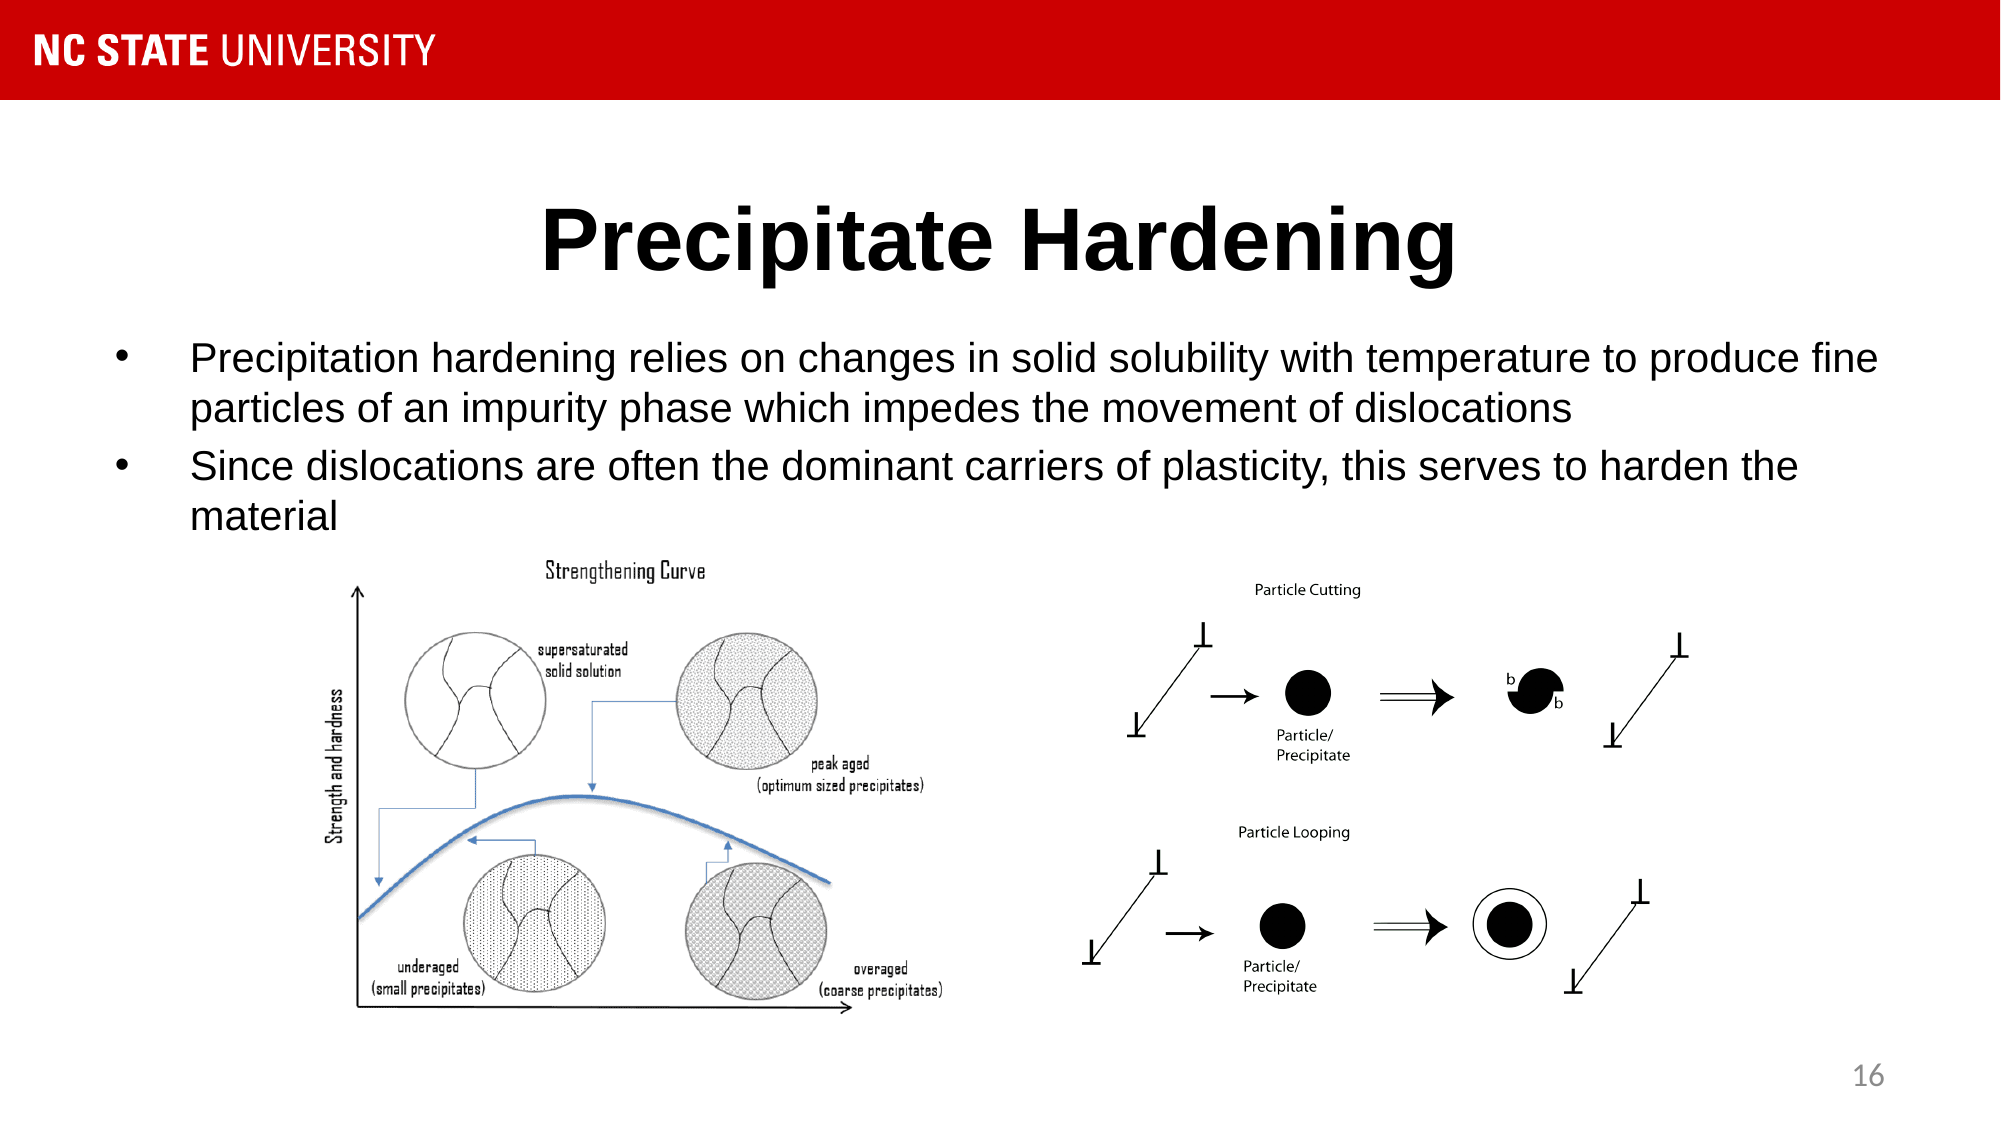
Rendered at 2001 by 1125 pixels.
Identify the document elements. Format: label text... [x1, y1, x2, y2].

list Precipitation hardening relies on changes in solid solubility with temperature to produce fine particles of an impurity phase which impedes the movement of dislocations Since dislocations are often the dominant carriers of plasticity, this serves to harden the material [99, 322, 1900, 582]
picture [310, 539, 951, 1020]
picture [1082, 581, 1690, 1000]
title Precipitate Hardening [99, 147, 1900, 322]
slide_number 16 [1433, 1042, 1900, 1103]
picture [0, 0, 2001, 100]
